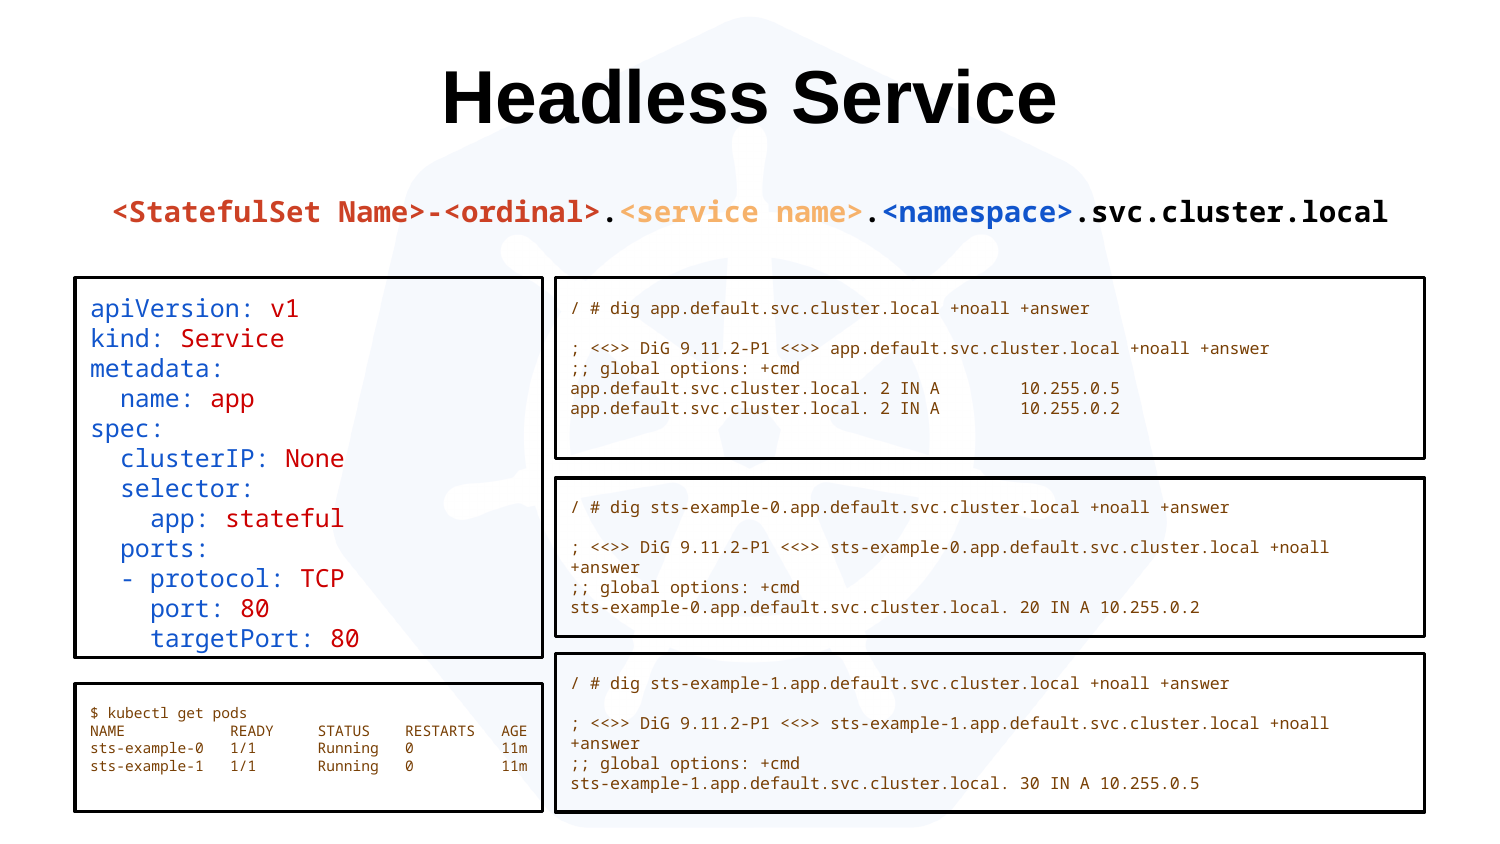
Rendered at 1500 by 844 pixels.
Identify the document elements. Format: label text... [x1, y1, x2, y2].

text_box <StatefulSet Name>-<ordinal>.<service name>.<namespace>.svc.cluster.local [79, 174, 1421, 248]
text_box $ kubectl get pods NAME READY STATUS RESTARTS AGE sts-example-0 1/1 Running 0 11m sts-example-1 1/1 Running 0 11m [74, 683, 543, 812]
title Headless Service [75, 33, 1425, 175]
text_box / # dig app.default.svc.cluster.local +noall +answer ; <<>> DiG 9.11.2-P1 <<>> app.default.svc.cluster.local +noall +answer ;; global options: +cmd app.default.svc.cluster.local. 2 IN A 10.255.0.5 app.default.svc.cluster.local. 2 IN A 10.255.0.2 [555, 277, 1425, 459]
text_box / # dig sts-example-1.app.default.svc.cluster.local +noall +answer ; <<>> DiG 9.11.2-P1 <<>> sts-example-1.app.default.svc.cluster.local +noall +answer ;; global options: +cmd sts-example-1.app.default.svc.cluster.local. 30 IN A 10.255.0.5 [555, 653, 1425, 812]
text_box / # dig sts-example-0.app.default.svc.cluster.local +noall +answer ; <<>> DiG 9.11.2-P1 <<>> sts-example-0.app.default.svc.cluster.local +noall +answer ;; global options: +cmd sts-example-0.app.default.svc.cluster.local. 20 IN A 10.255.0.2 [555, 478, 1425, 637]
list apiVersion: v1 kind: Service metadata: name: app spec: clusterIP: None selector: app: stateful ports: - protocol: TCP port: 80 targetPort: 80 [75, 277, 543, 658]
